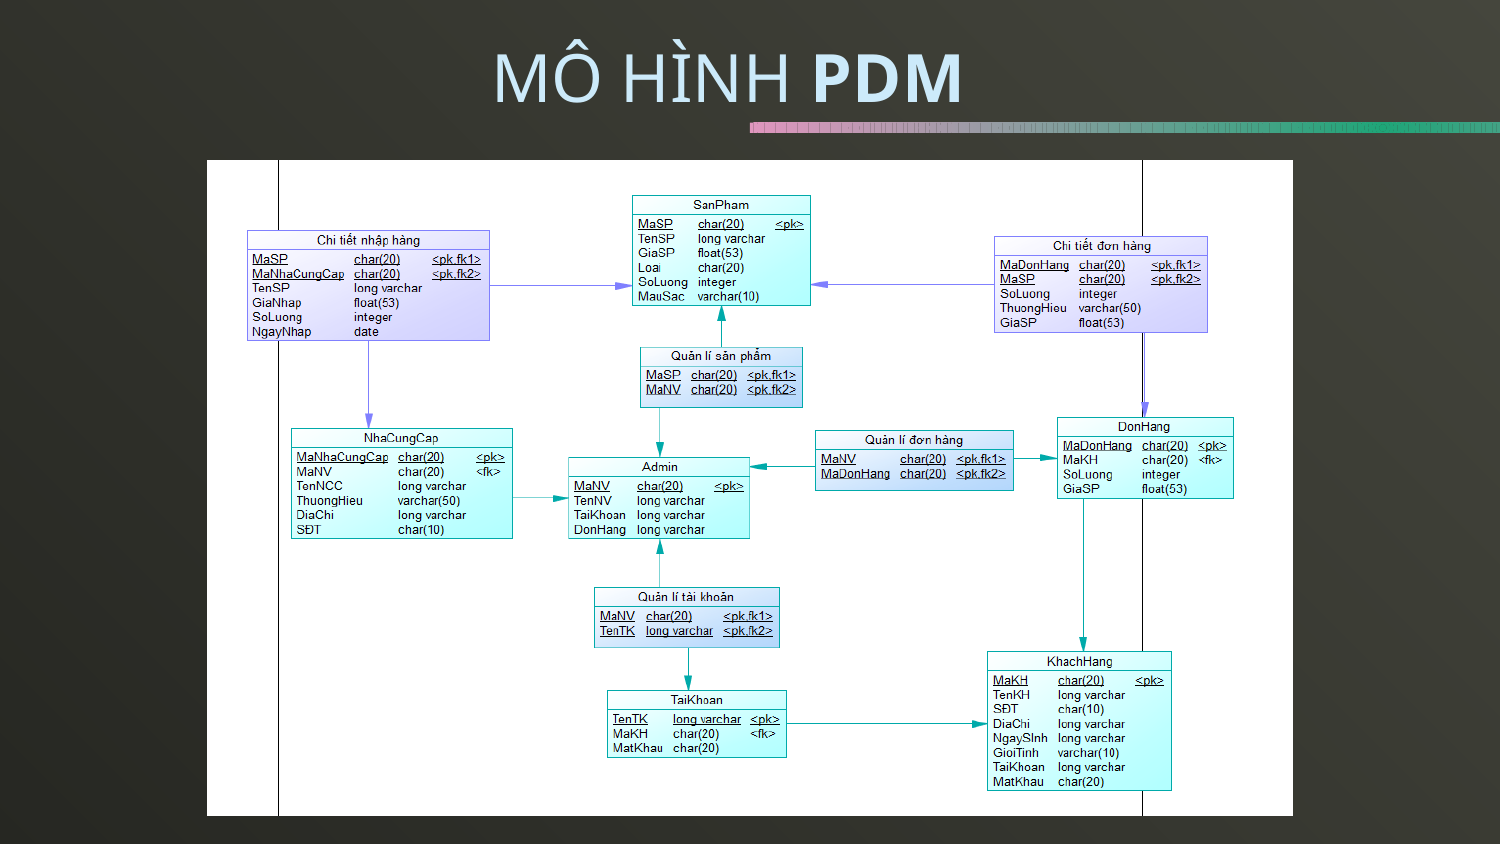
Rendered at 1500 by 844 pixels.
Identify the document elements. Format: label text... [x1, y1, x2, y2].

title MÔ HÌNH PDM [103, 28, 1370, 123]
text_box [749, 122, 1500, 133]
picture [207, 159, 1293, 816]
